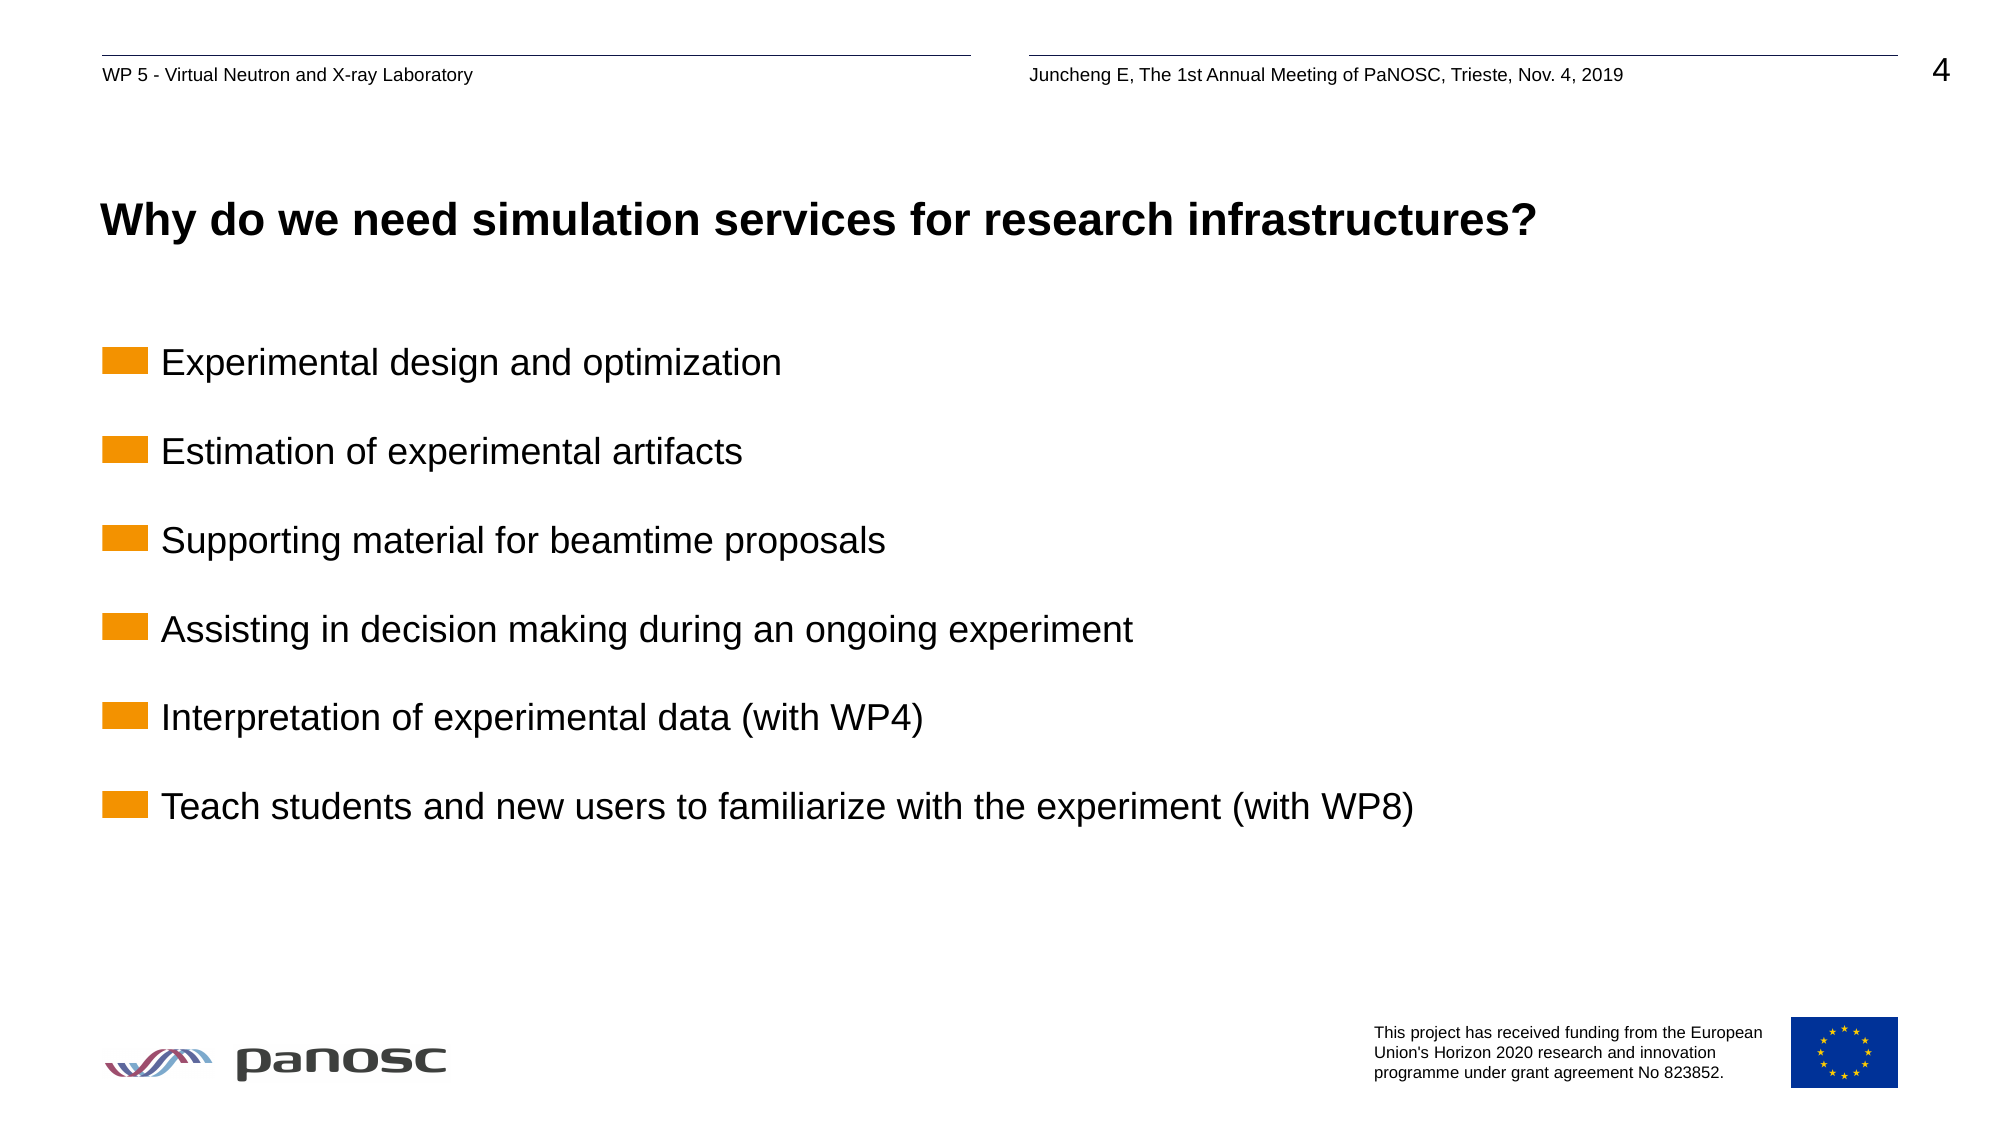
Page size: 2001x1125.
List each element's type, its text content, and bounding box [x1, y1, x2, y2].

picture [233, 1044, 451, 1083]
title Why do we need simulation services for research infrastructures? [100, 116, 1898, 245]
picture [1791, 1017, 1898, 1088]
picture [102, 1048, 215, 1079]
list Experimental design and optimization Estimation of experimental artifacts Supporting material for beamtime proposals Assisting in decision making during an ongoing experiment Interpretation of experimental data (with WP4) Teach students and new users to familiarize with the experiment (with WP8) [102, 332, 1898, 970]
